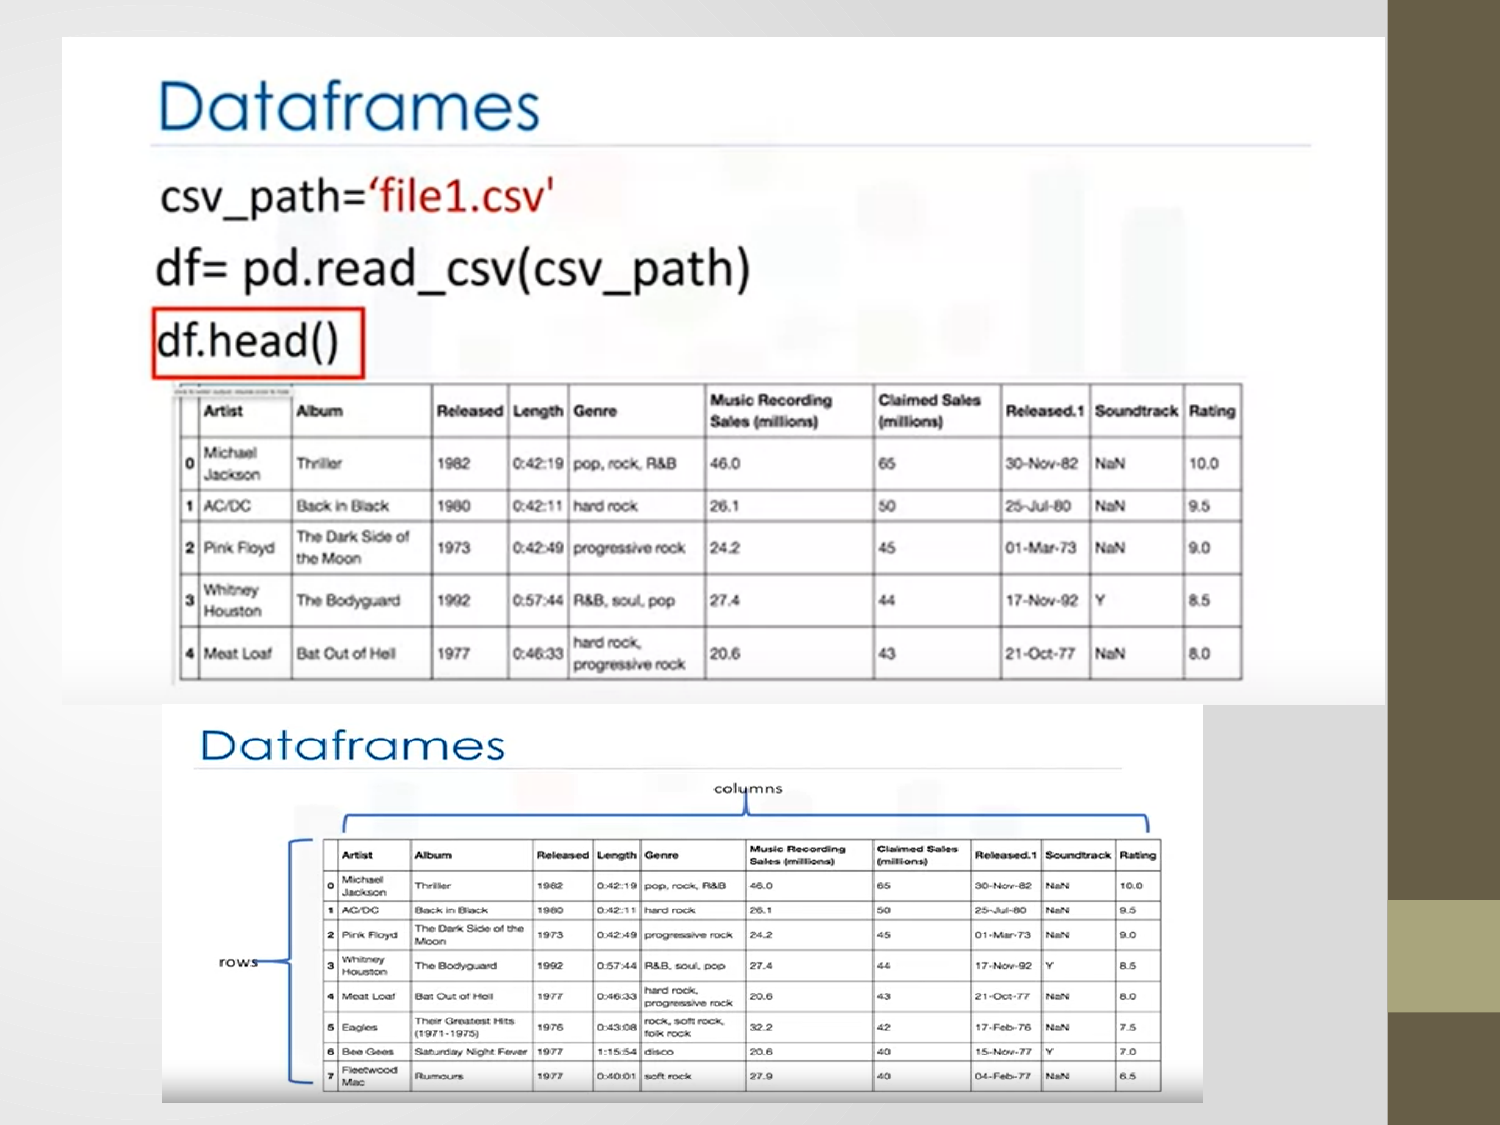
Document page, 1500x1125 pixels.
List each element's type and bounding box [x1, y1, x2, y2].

list [161, 704, 1204, 1103]
picture [61, 36, 1385, 706]
